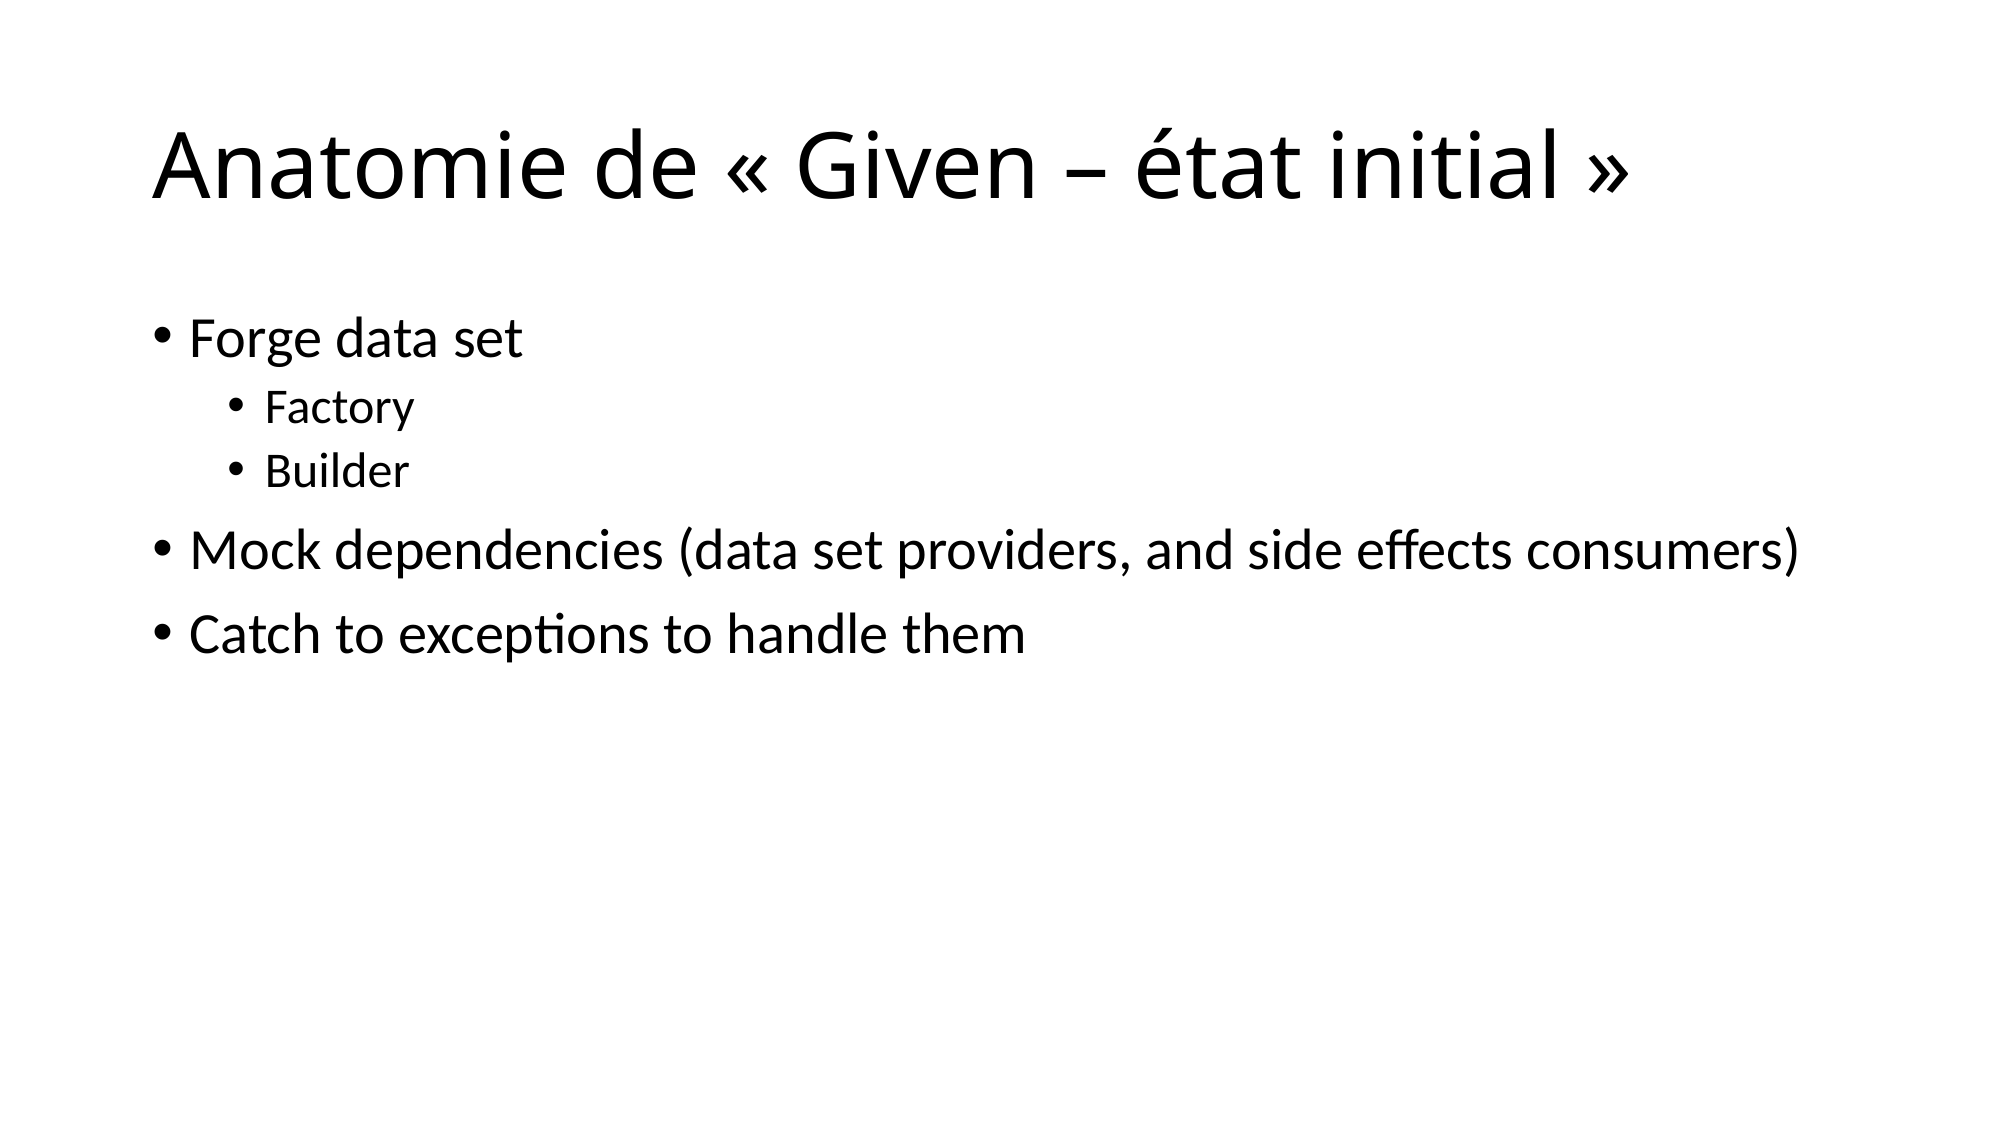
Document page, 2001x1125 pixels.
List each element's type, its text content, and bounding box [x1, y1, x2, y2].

title Anatomie de « Given – état initial » [137, 59, 1863, 278]
list Forge data set Factory Builder Mock dependencies (data set providers, and side effects consumers) Catch to exceptions to handle them [137, 299, 1863, 1014]
